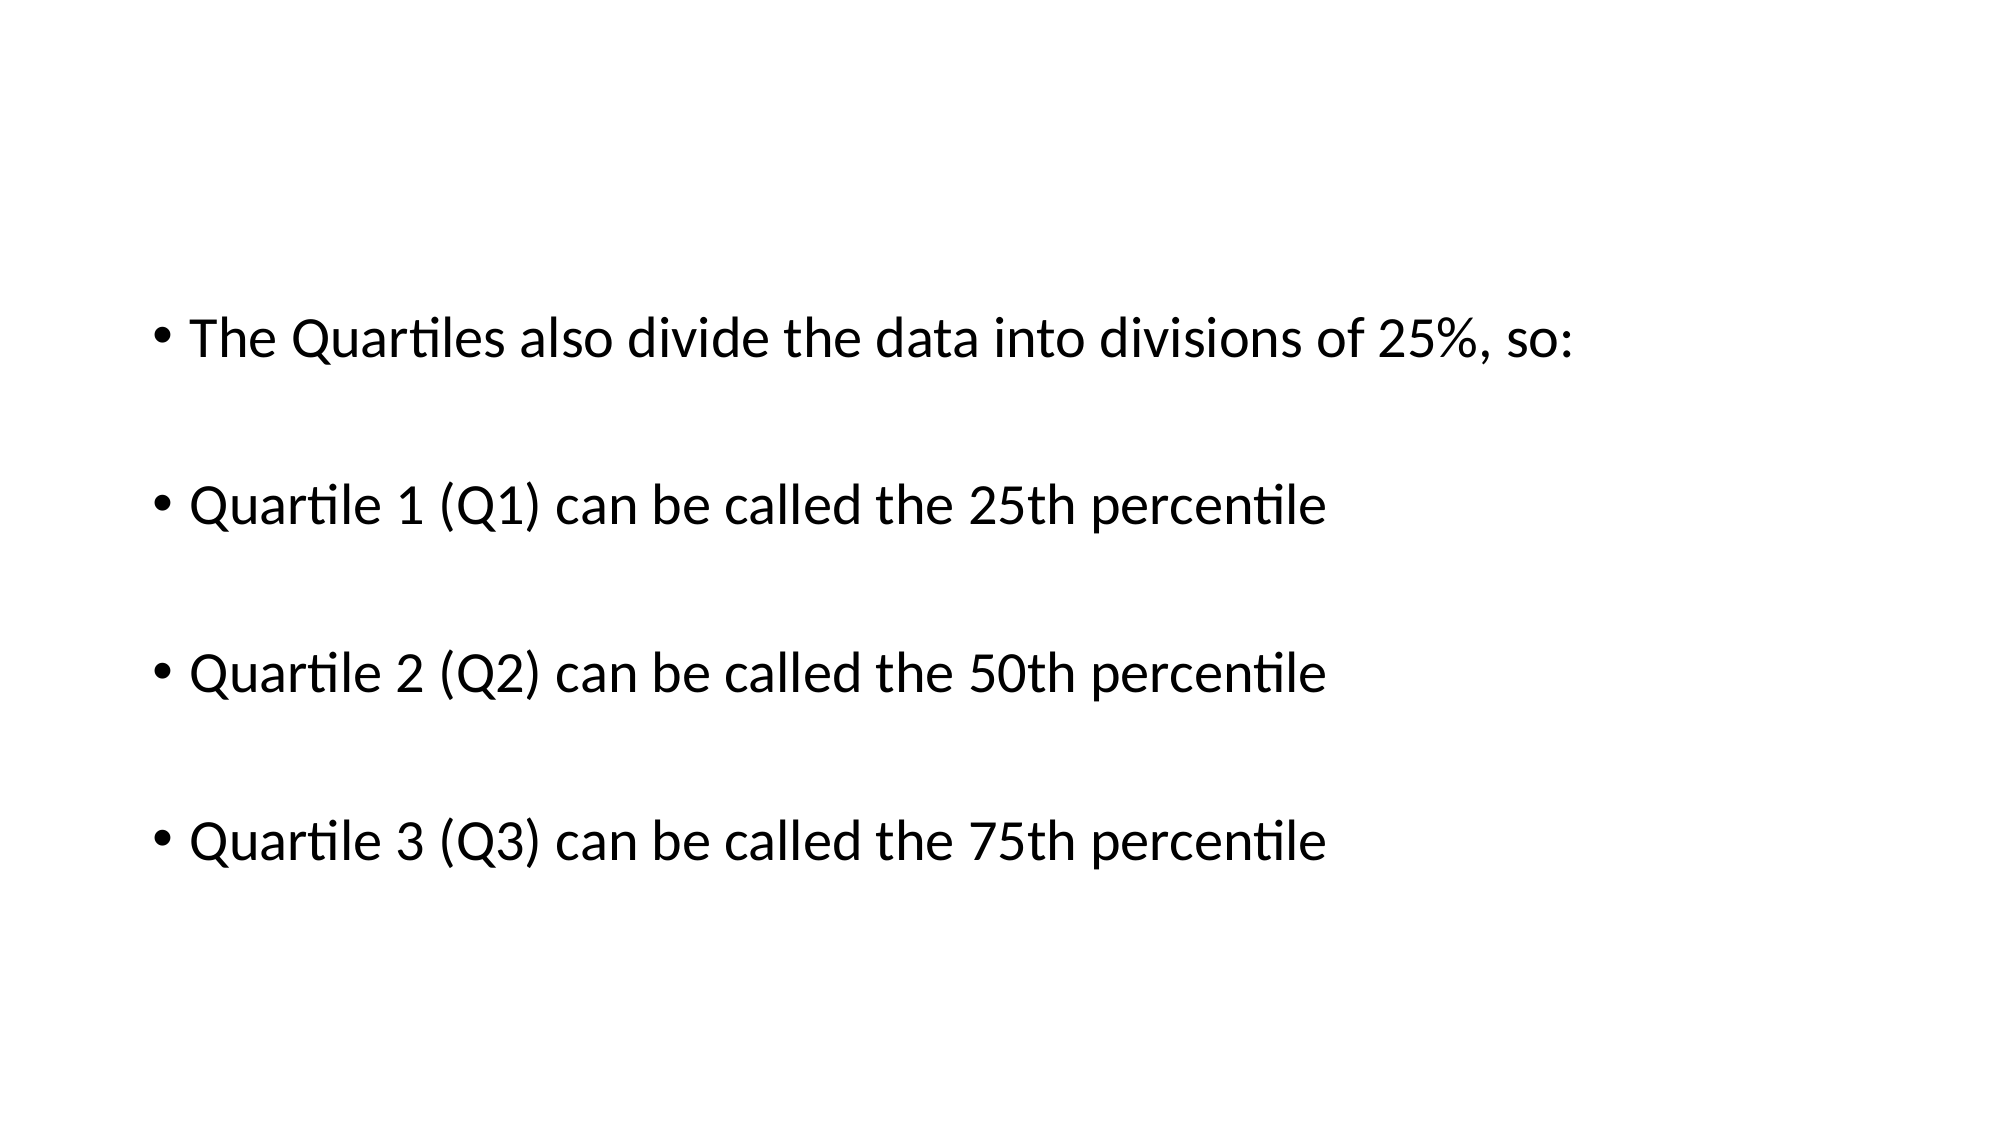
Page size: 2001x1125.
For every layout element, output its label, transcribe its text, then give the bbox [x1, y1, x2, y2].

list The Quartiles also divide the data into divisions of 25%, so: Quartile 1 (Q1) can be called the 25th percentile Quartile 2 (Q2) can be called the 50th percentile Quartile 3 (Q3) can be called the 75th percentile [137, 299, 1863, 1014]
